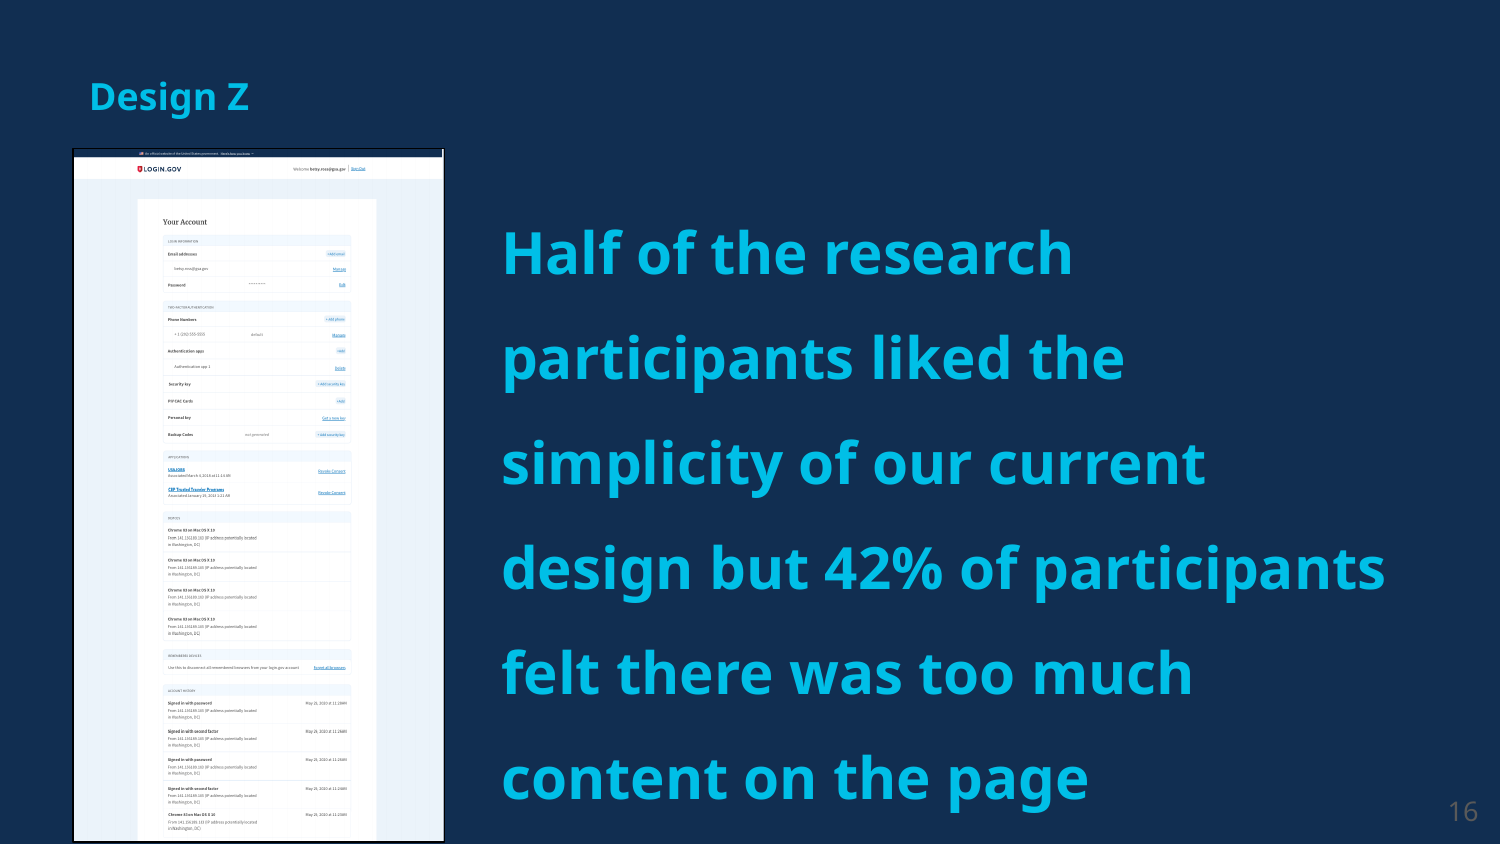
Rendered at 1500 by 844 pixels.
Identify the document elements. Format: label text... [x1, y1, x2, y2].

picture [73, 148, 444, 842]
title Design Z [73, 34, 1426, 150]
slide_number ‹#› [1403, 779, 1494, 844]
title Half of the research participants liked the simplicity of our current design but 42% of participants felt there was too much content on the page [486, 166, 1426, 844]
